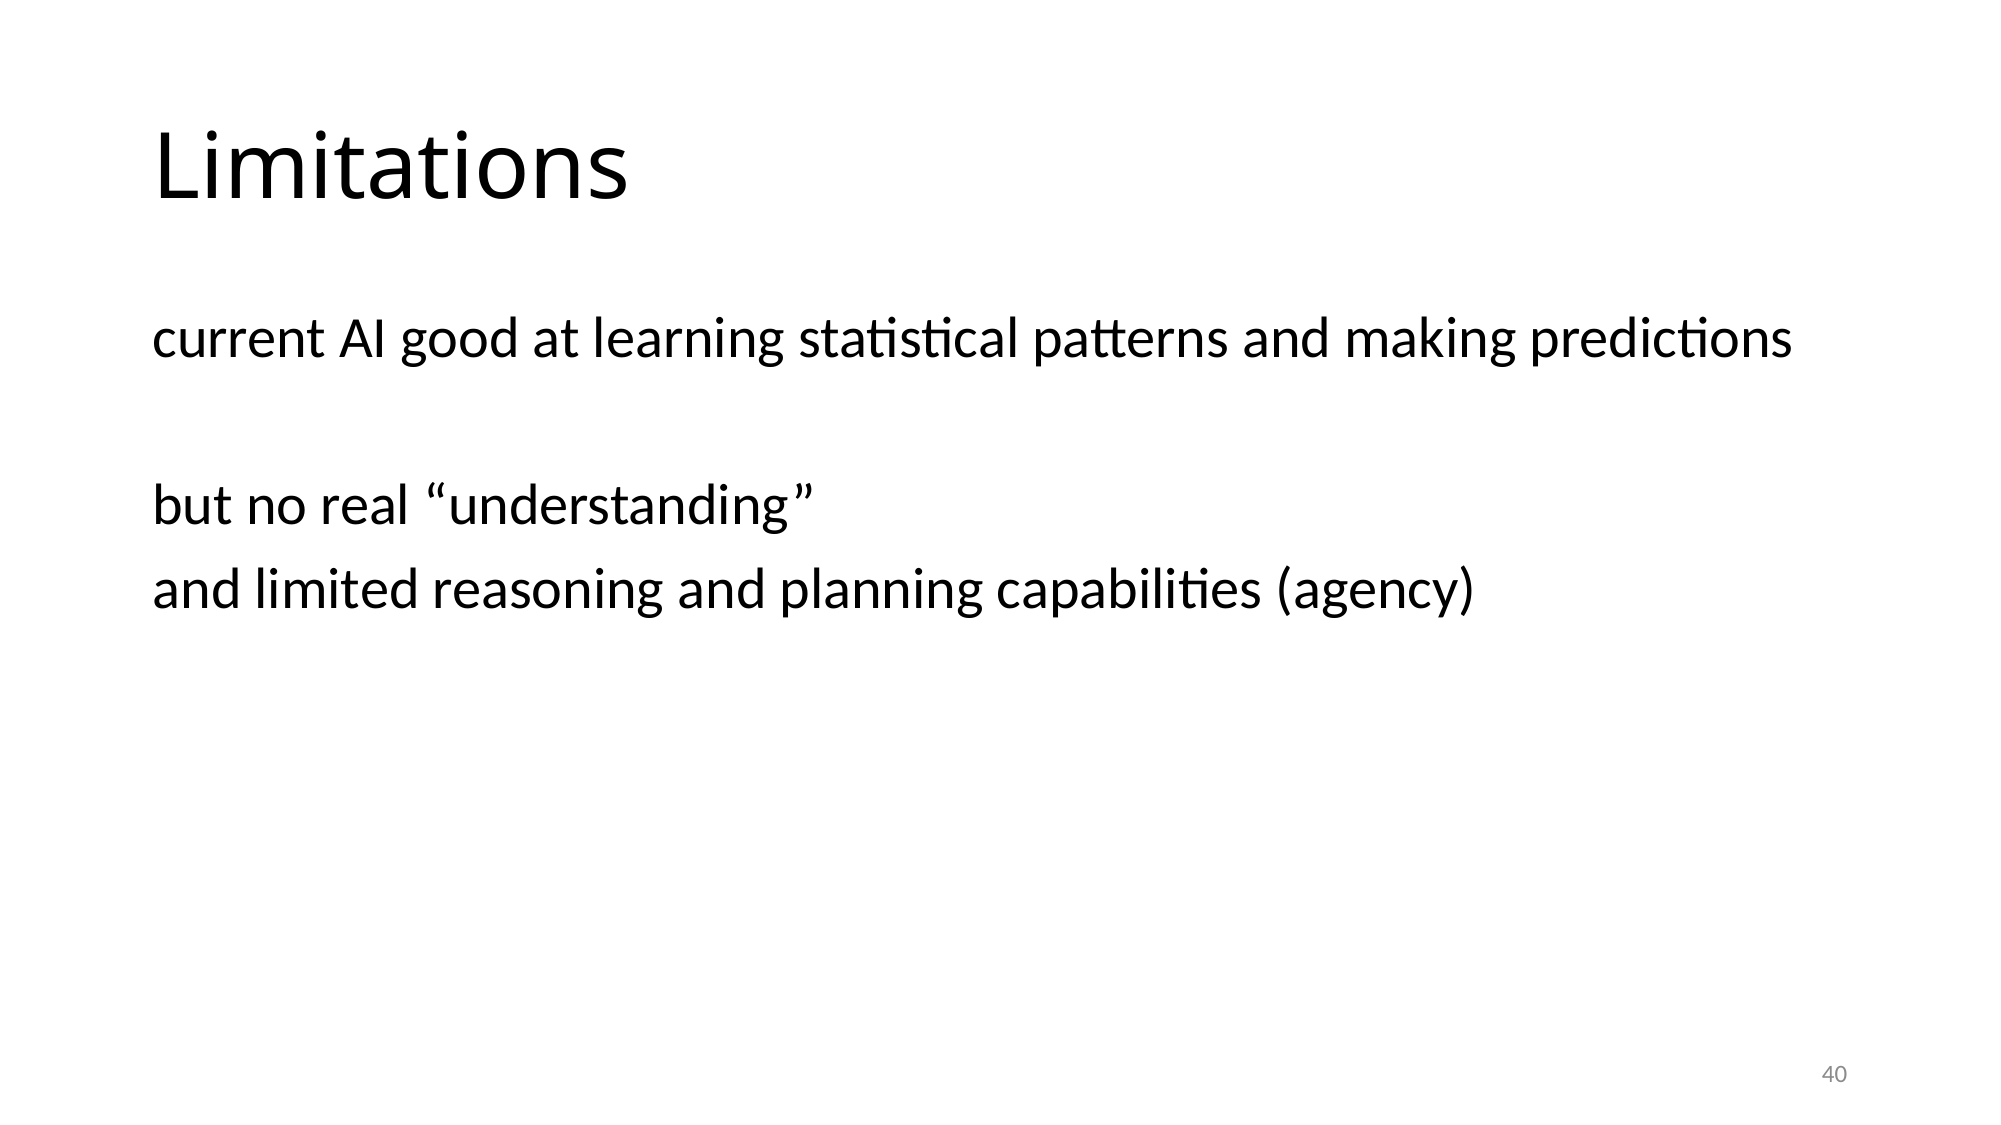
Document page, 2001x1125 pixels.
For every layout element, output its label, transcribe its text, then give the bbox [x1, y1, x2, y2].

slide_number 40 [1412, 1042, 1863, 1103]
list current AI good at learning statistical patterns and making predictions but no real “understanding” and limited reasoning and planning capabilities (agency) [137, 299, 1863, 1014]
title Limitations [137, 59, 1863, 278]
